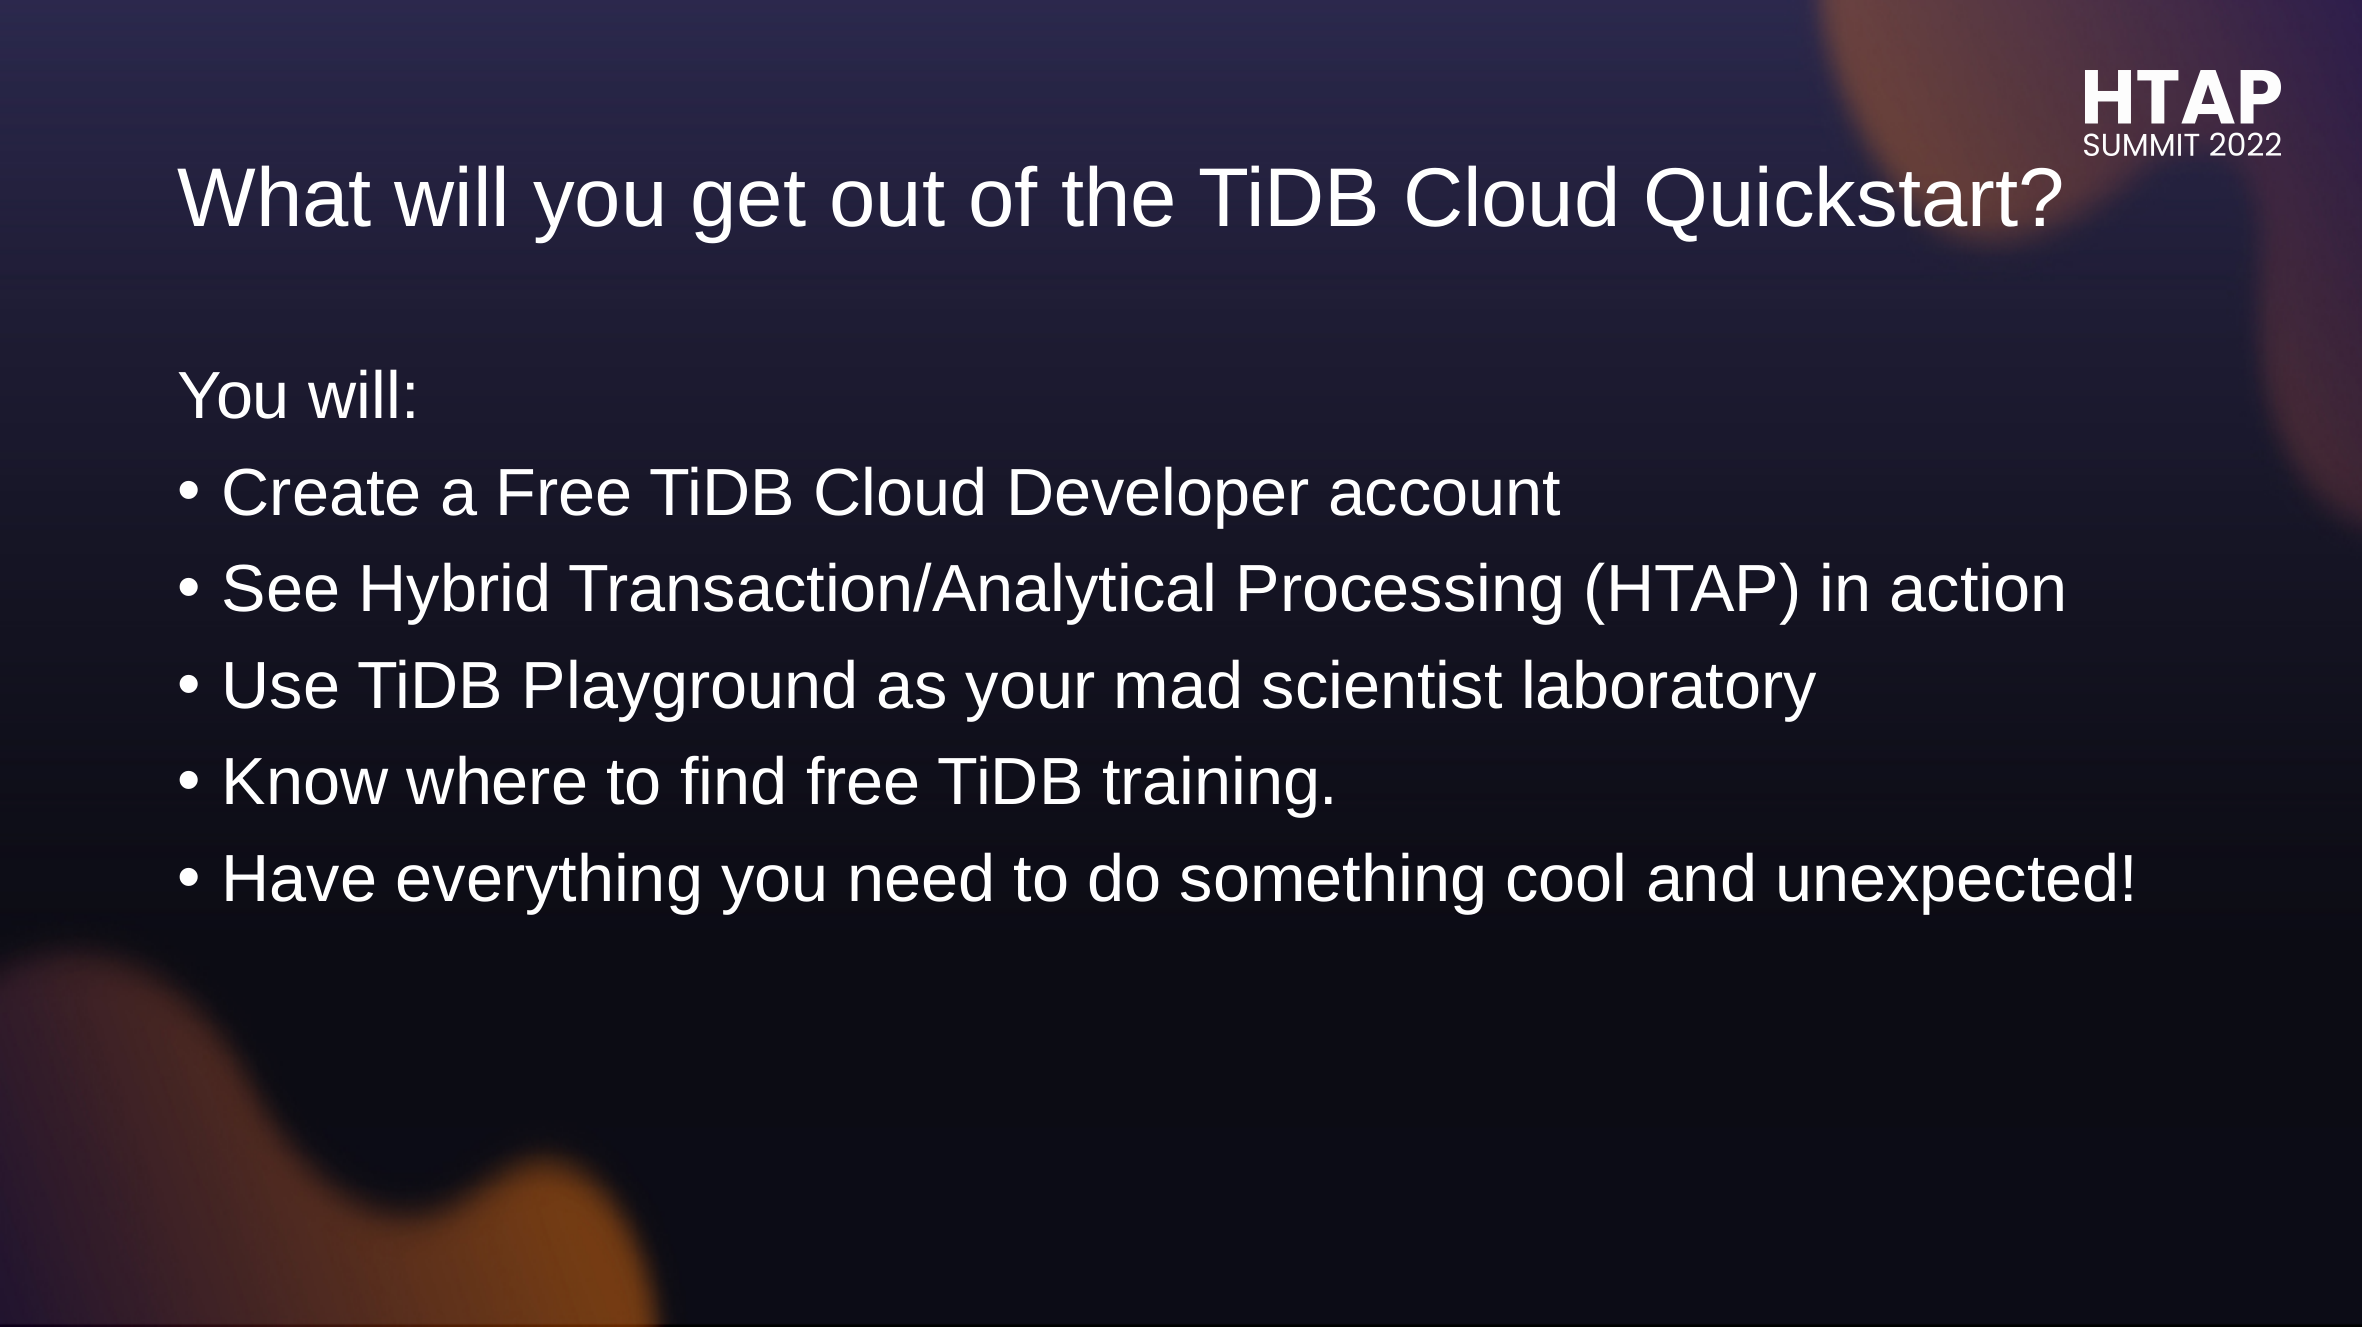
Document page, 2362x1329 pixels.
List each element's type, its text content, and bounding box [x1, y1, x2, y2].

picture [0, 0, 2362, 1327]
title What will you get out of the TiDB Cloud Quickstart? [162, 70, 2200, 328]
list You will: Create a Free TiDB Cloud Developer account See Hybrid Transaction/Analytical Processing (HTAP) in action Use TiDB Playground as your mad scientist laboratory Know where to find free TiDB training. Have everything you need to do something cool and unexpected! [162, 353, 2200, 1197]
